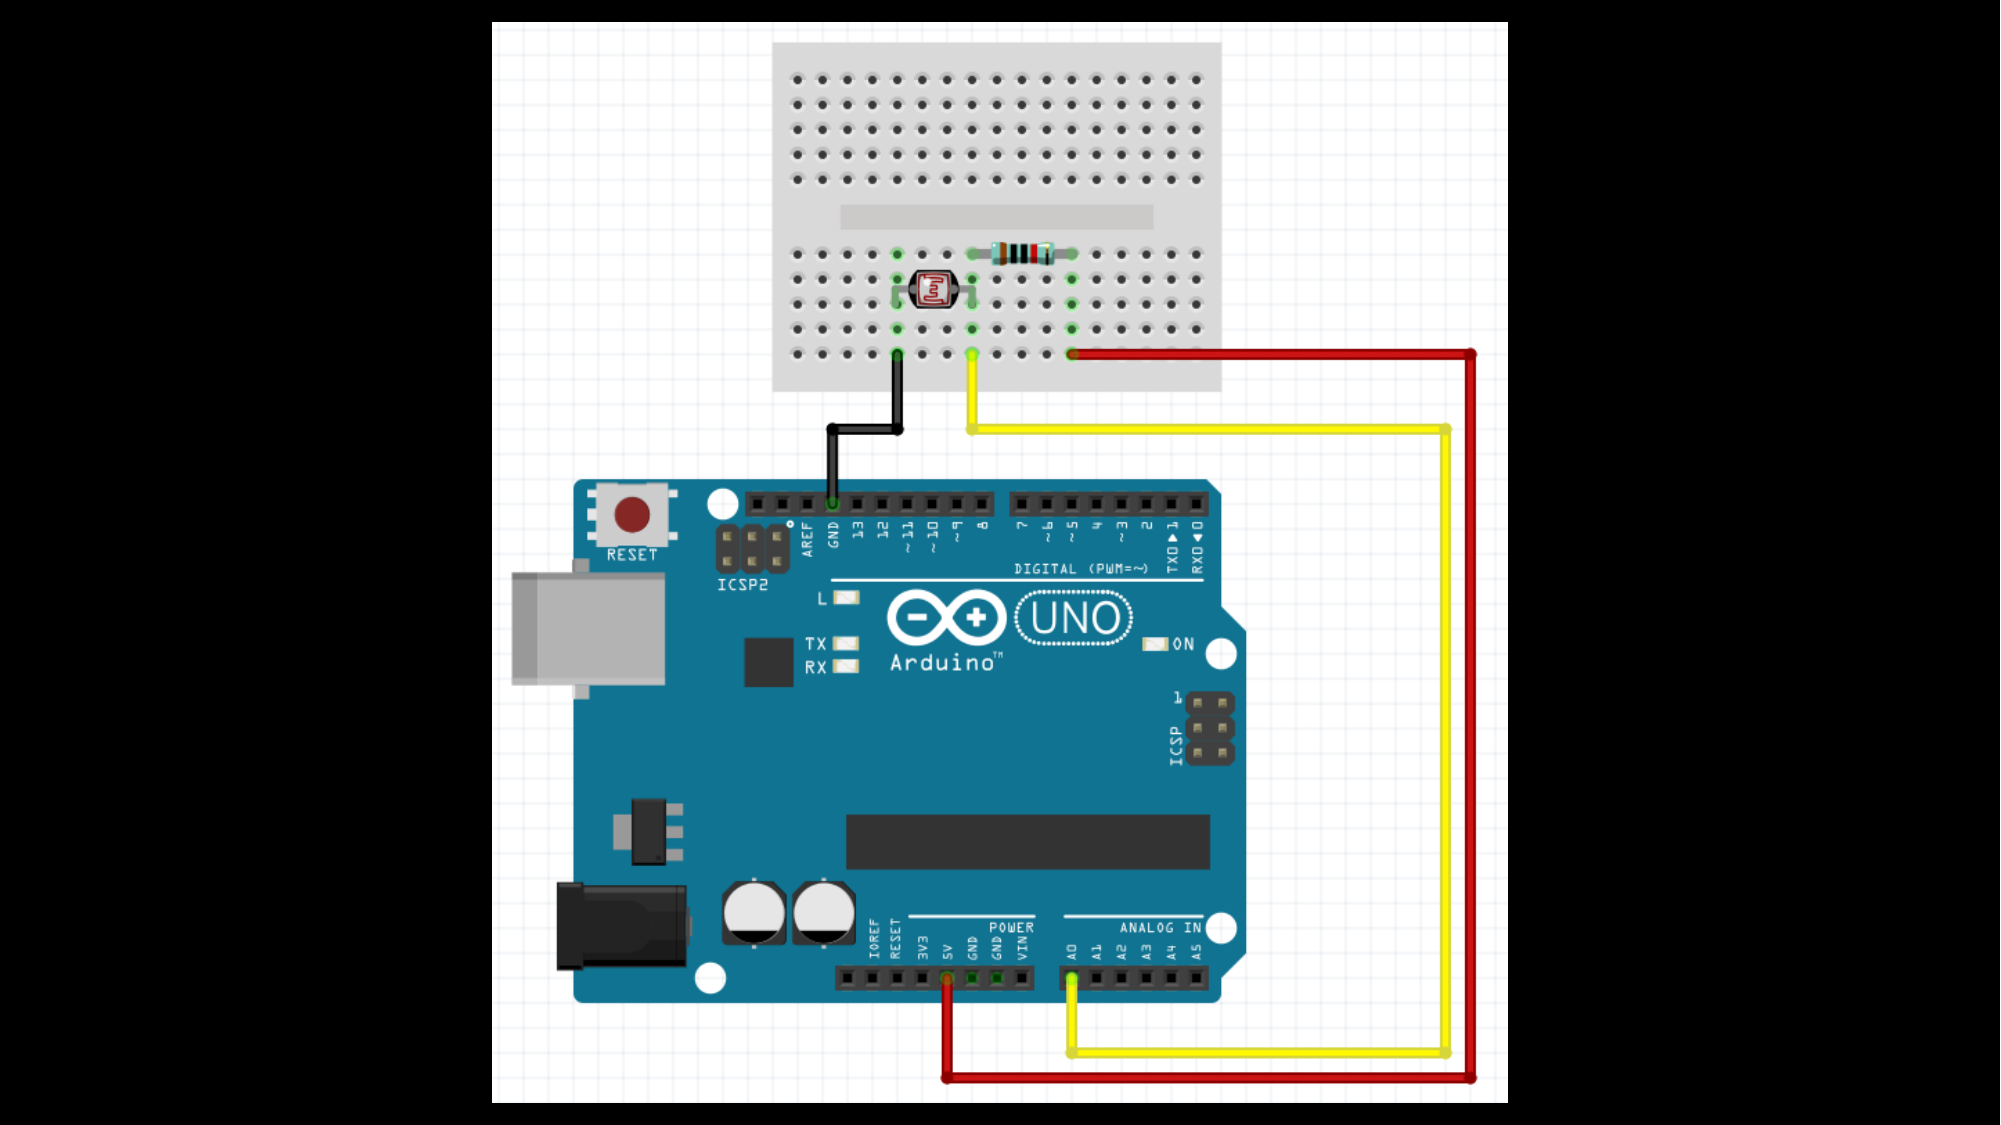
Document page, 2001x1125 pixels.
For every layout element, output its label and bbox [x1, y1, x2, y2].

picture [491, 22, 1508, 1103]
